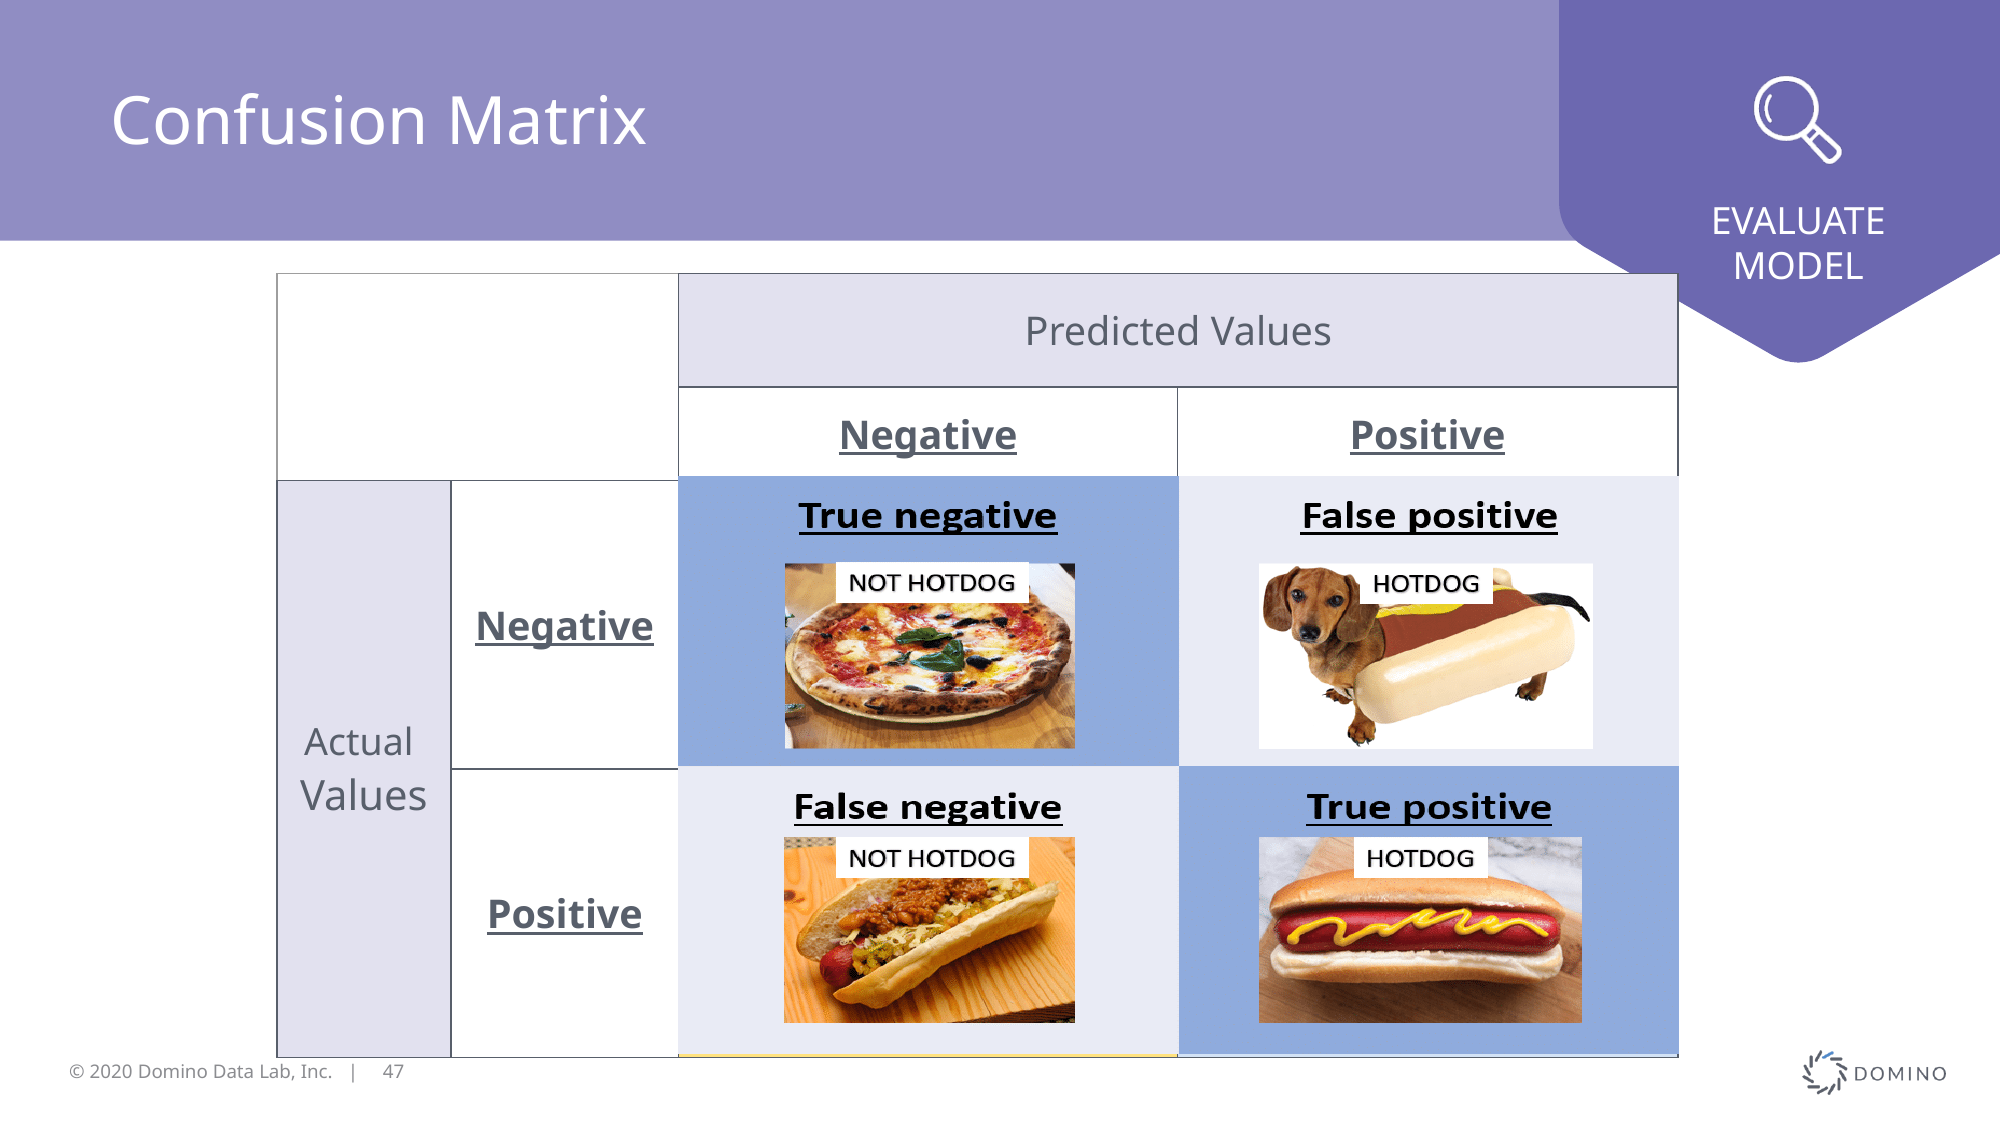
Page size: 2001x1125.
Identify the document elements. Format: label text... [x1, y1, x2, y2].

table_header Predicted Values [679, 274, 1677, 386]
picture [678, 476, 1679, 1054]
table_cell Positive [1178, 388, 1677, 476]
table_cell Negative [452, 481, 673, 768]
table_header [278, 274, 678, 480]
text_box EVALUATE MODEL [1580, 182, 2000, 299]
text_box [1679, 299, 1922, 363]
title Confusion Matrix [95, 30, 974, 216]
picture [1727, 49, 1870, 192]
text_box [0, 0, 1575, 241]
table_cell Positive [452, 770, 674, 1057]
table_cell Negative [679, 388, 1177, 475]
text_box [1559, 0, 2000, 244]
picture [1802, 1050, 1946, 1095]
table_cell Actual Values [278, 481, 450, 1057]
